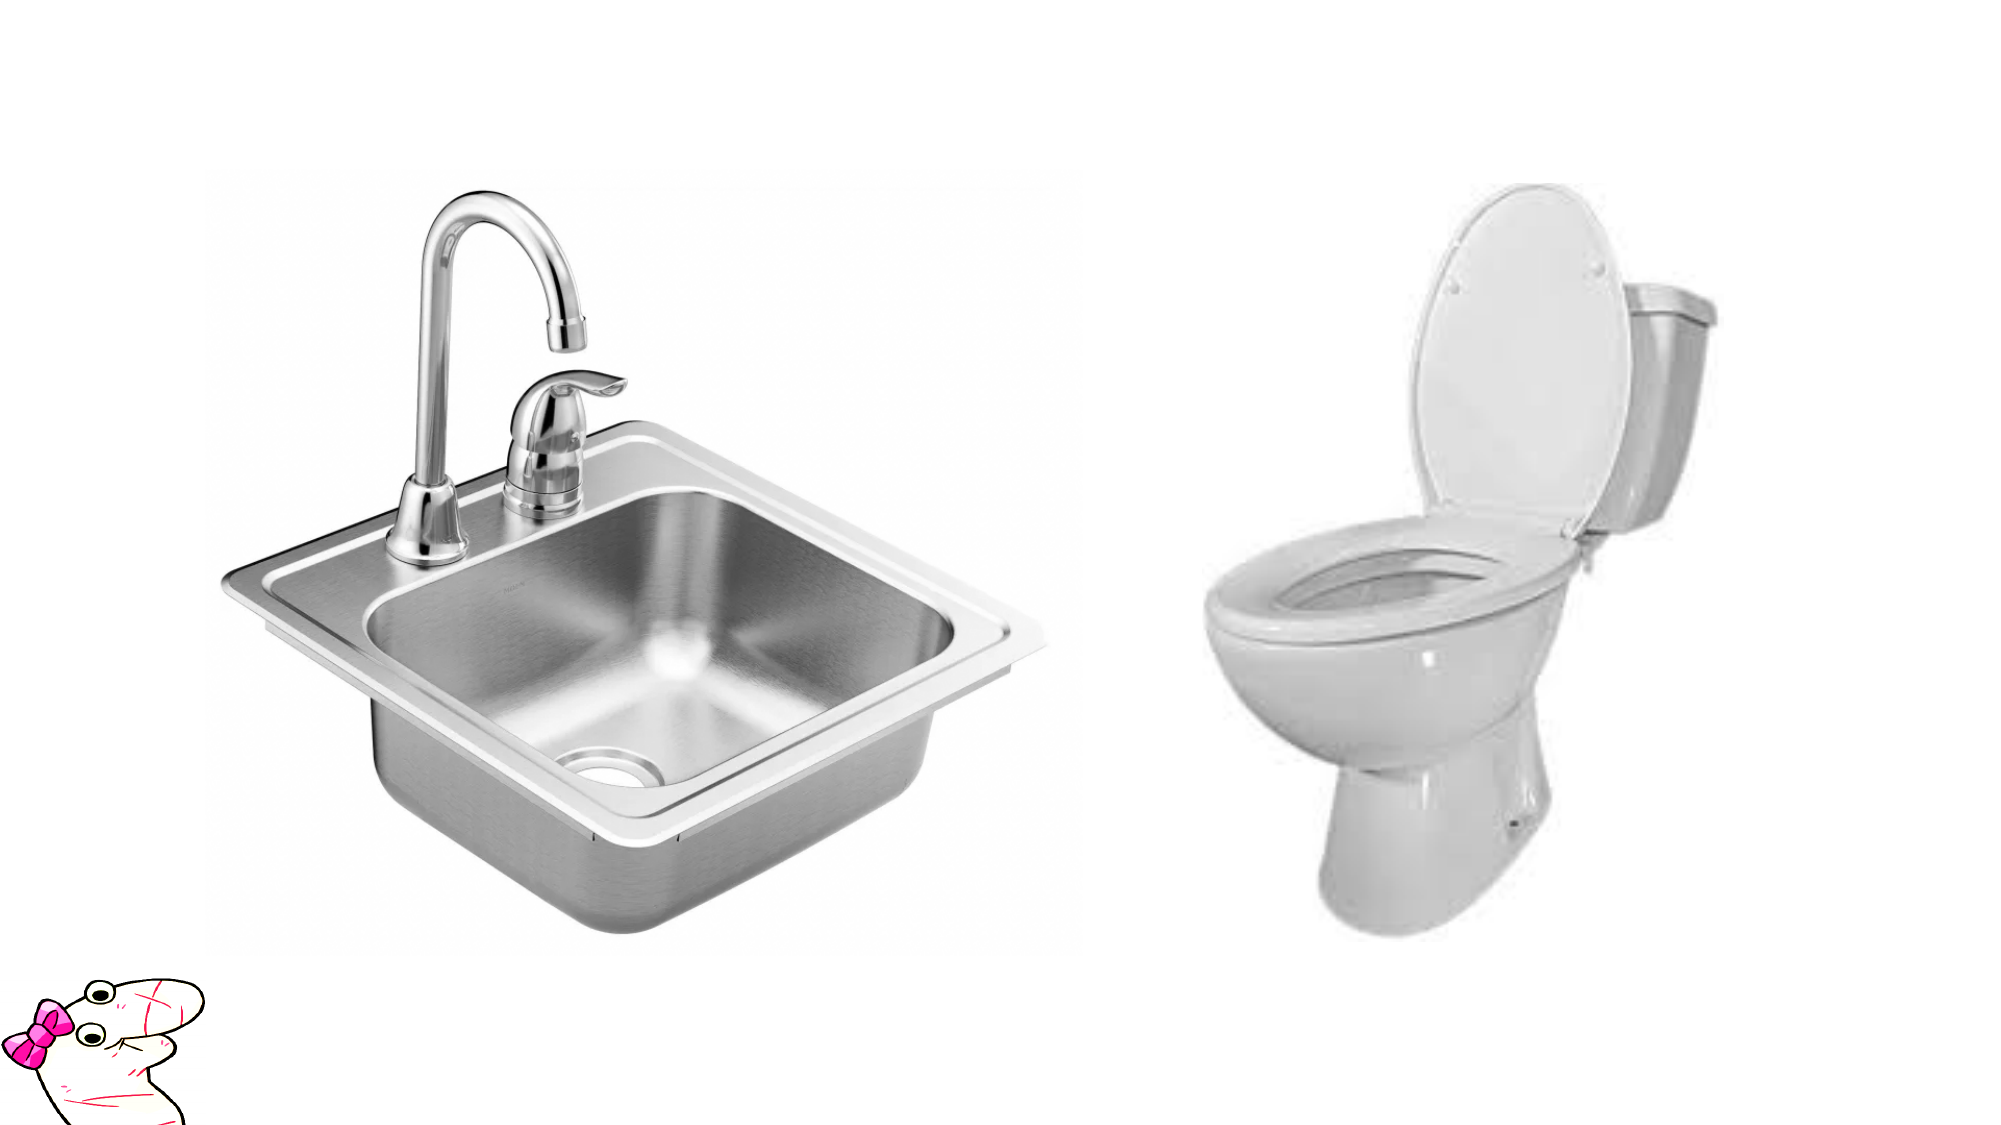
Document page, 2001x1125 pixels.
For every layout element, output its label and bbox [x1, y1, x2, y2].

picture [205, 169, 1083, 956]
picture [1202, 183, 1724, 942]
picture [0, 976, 206, 1125]
